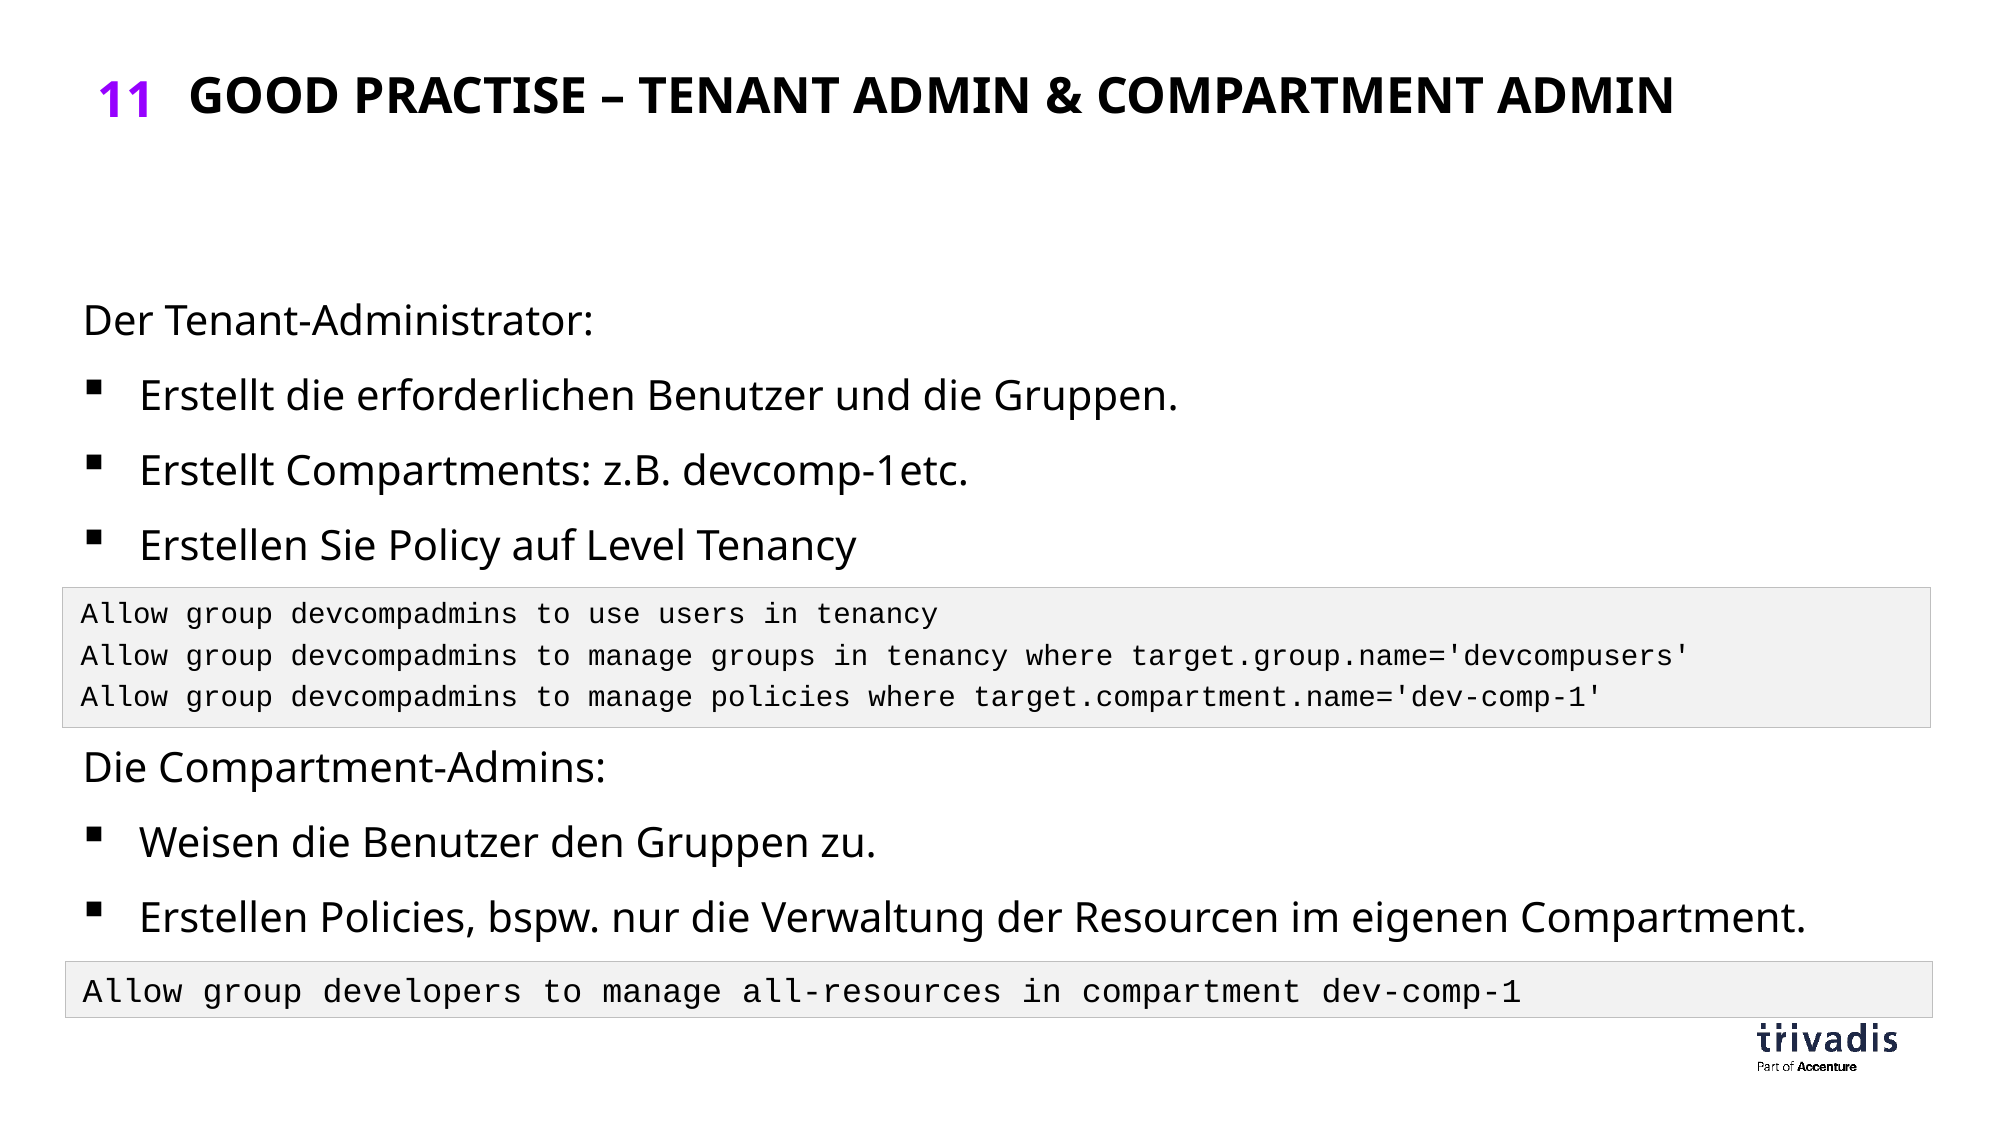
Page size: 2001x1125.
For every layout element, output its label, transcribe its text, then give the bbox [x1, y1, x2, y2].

list Allow group devcompadmins to use users in tenancy Allow group devcompadmins to manage groups in tenancy where target.group.name='devcompusers' Allow group devcompadmins to manage policies where target.compartment.name='dev-comp-1' [62, 587, 1931, 728]
picture [1757, 1023, 1897, 1071]
list Der Tenant-Administrator: Erstellt die erforderlichen Benutzer und die Gruppen. Erstellt Compartments: z.B. devcomp-1etc. Erstellen Sie Policy auf Level Tenancy [65, 286, 1933, 563]
list Die Compartment-Admins: Weisen die Benutzer den Gruppen zu. Erstellen Policies, bspw. nur die Verwaltung der Resourcen im eigenen Compartment. [65, 733, 1930, 910]
list Allow group developers to manage all-resources in compartment dev-comp-1 [65, 961, 1933, 1018]
title Good practise – Tenant admin & Compartment admin [170, 63, 1933, 136]
